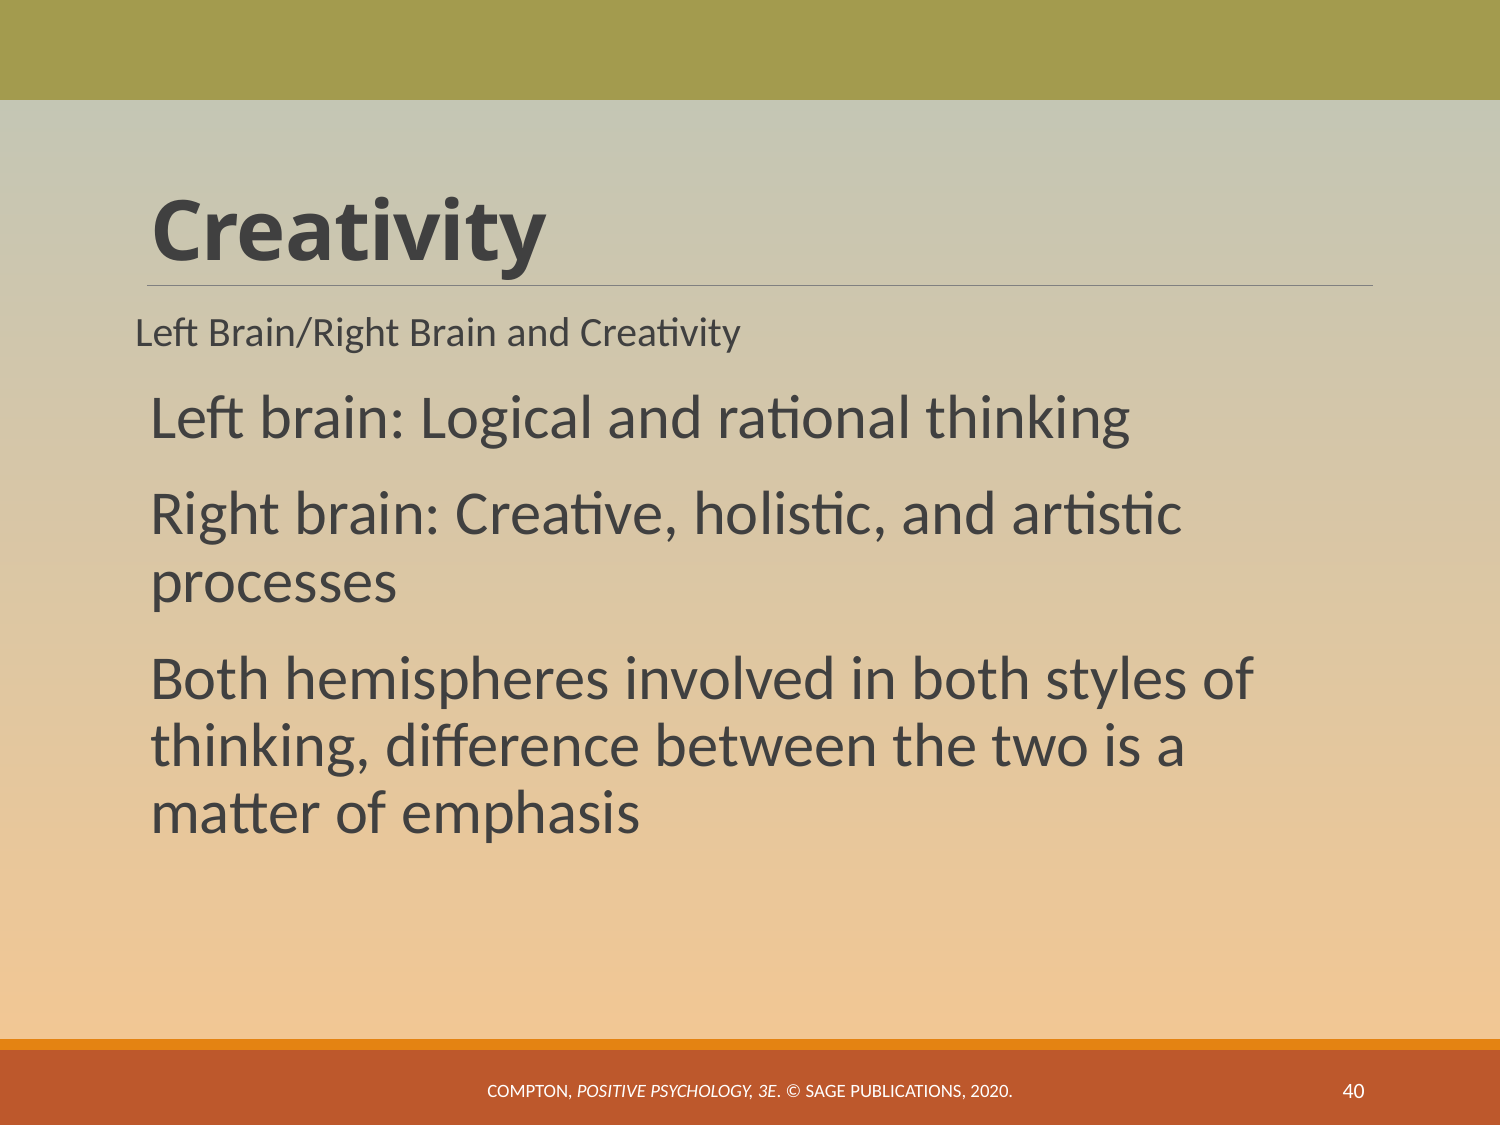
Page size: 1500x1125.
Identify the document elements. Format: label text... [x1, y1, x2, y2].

list Left Brain/Right Brain and Creativity Left brain: Logical and rational thinking Right brain: Creative, holistic, and artistic processes Both hemispheres involved in both styles of thinking, difference between the two is a matter of emphasis [135, 302, 1373, 963]
title Creativity [135, 47, 1373, 285]
footer Compton, Positive Psychology, 3e. © SAGE Publications, 2020. [453, 1059, 1047, 1120]
slide_number 40 [1218, 1059, 1380, 1120]
